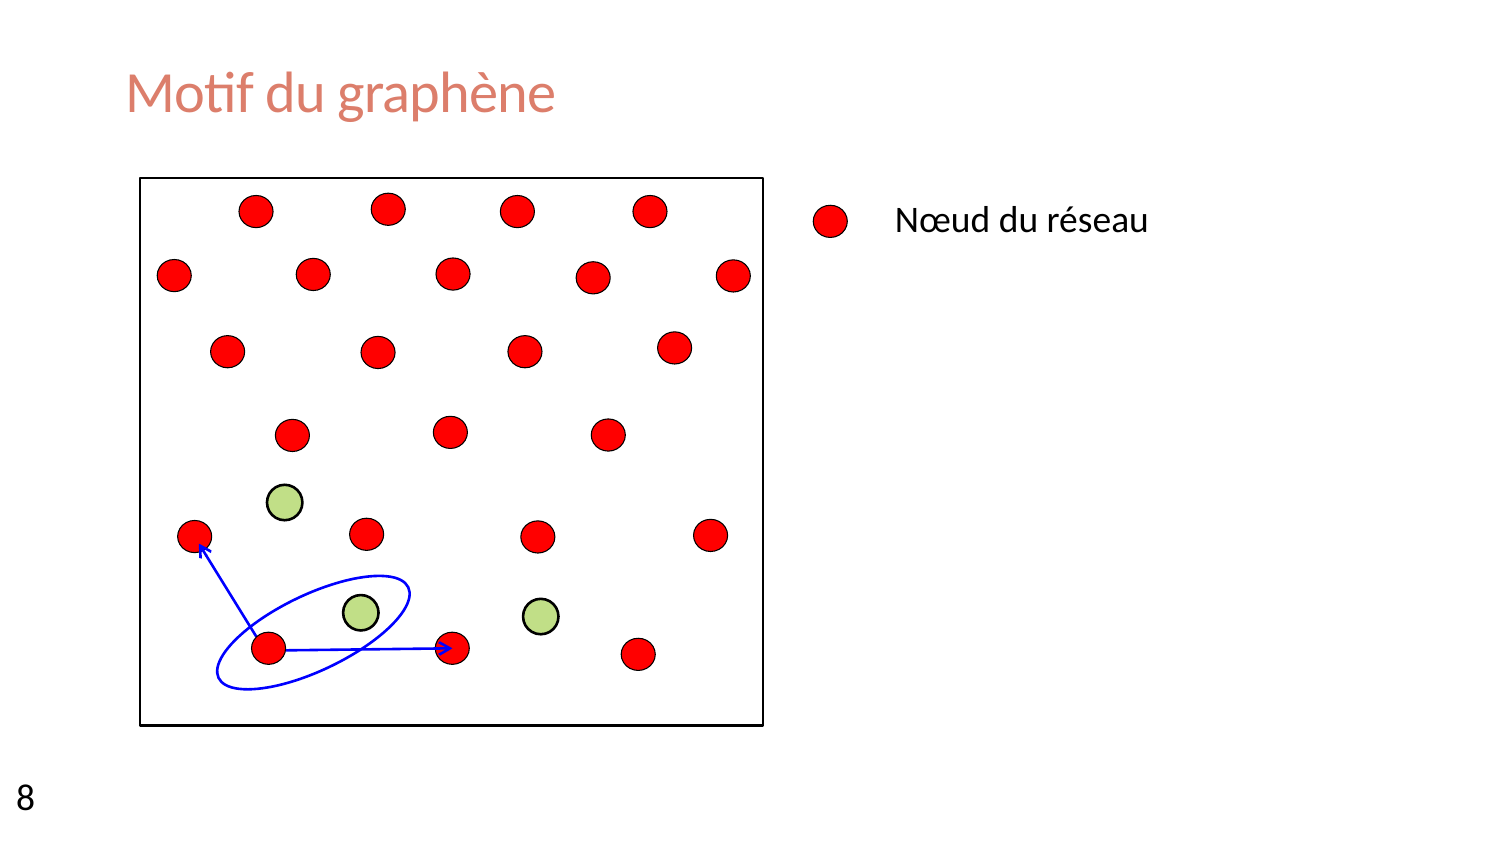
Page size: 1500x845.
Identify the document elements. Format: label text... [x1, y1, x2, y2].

text_box [811, 203, 849, 239]
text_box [267, 647, 453, 651]
text_box [264, 574, 411, 644]
text_box [215, 646, 348, 691]
text_box [250, 630, 287, 666]
text_box [521, 597, 560, 636]
title Motif du graphène [110, 23, 1368, 133]
text_box Nœud du réseau [880, 187, 1165, 248]
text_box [198, 543, 257, 638]
text_box [139, 177, 764, 727]
text_box [265, 483, 304, 522]
